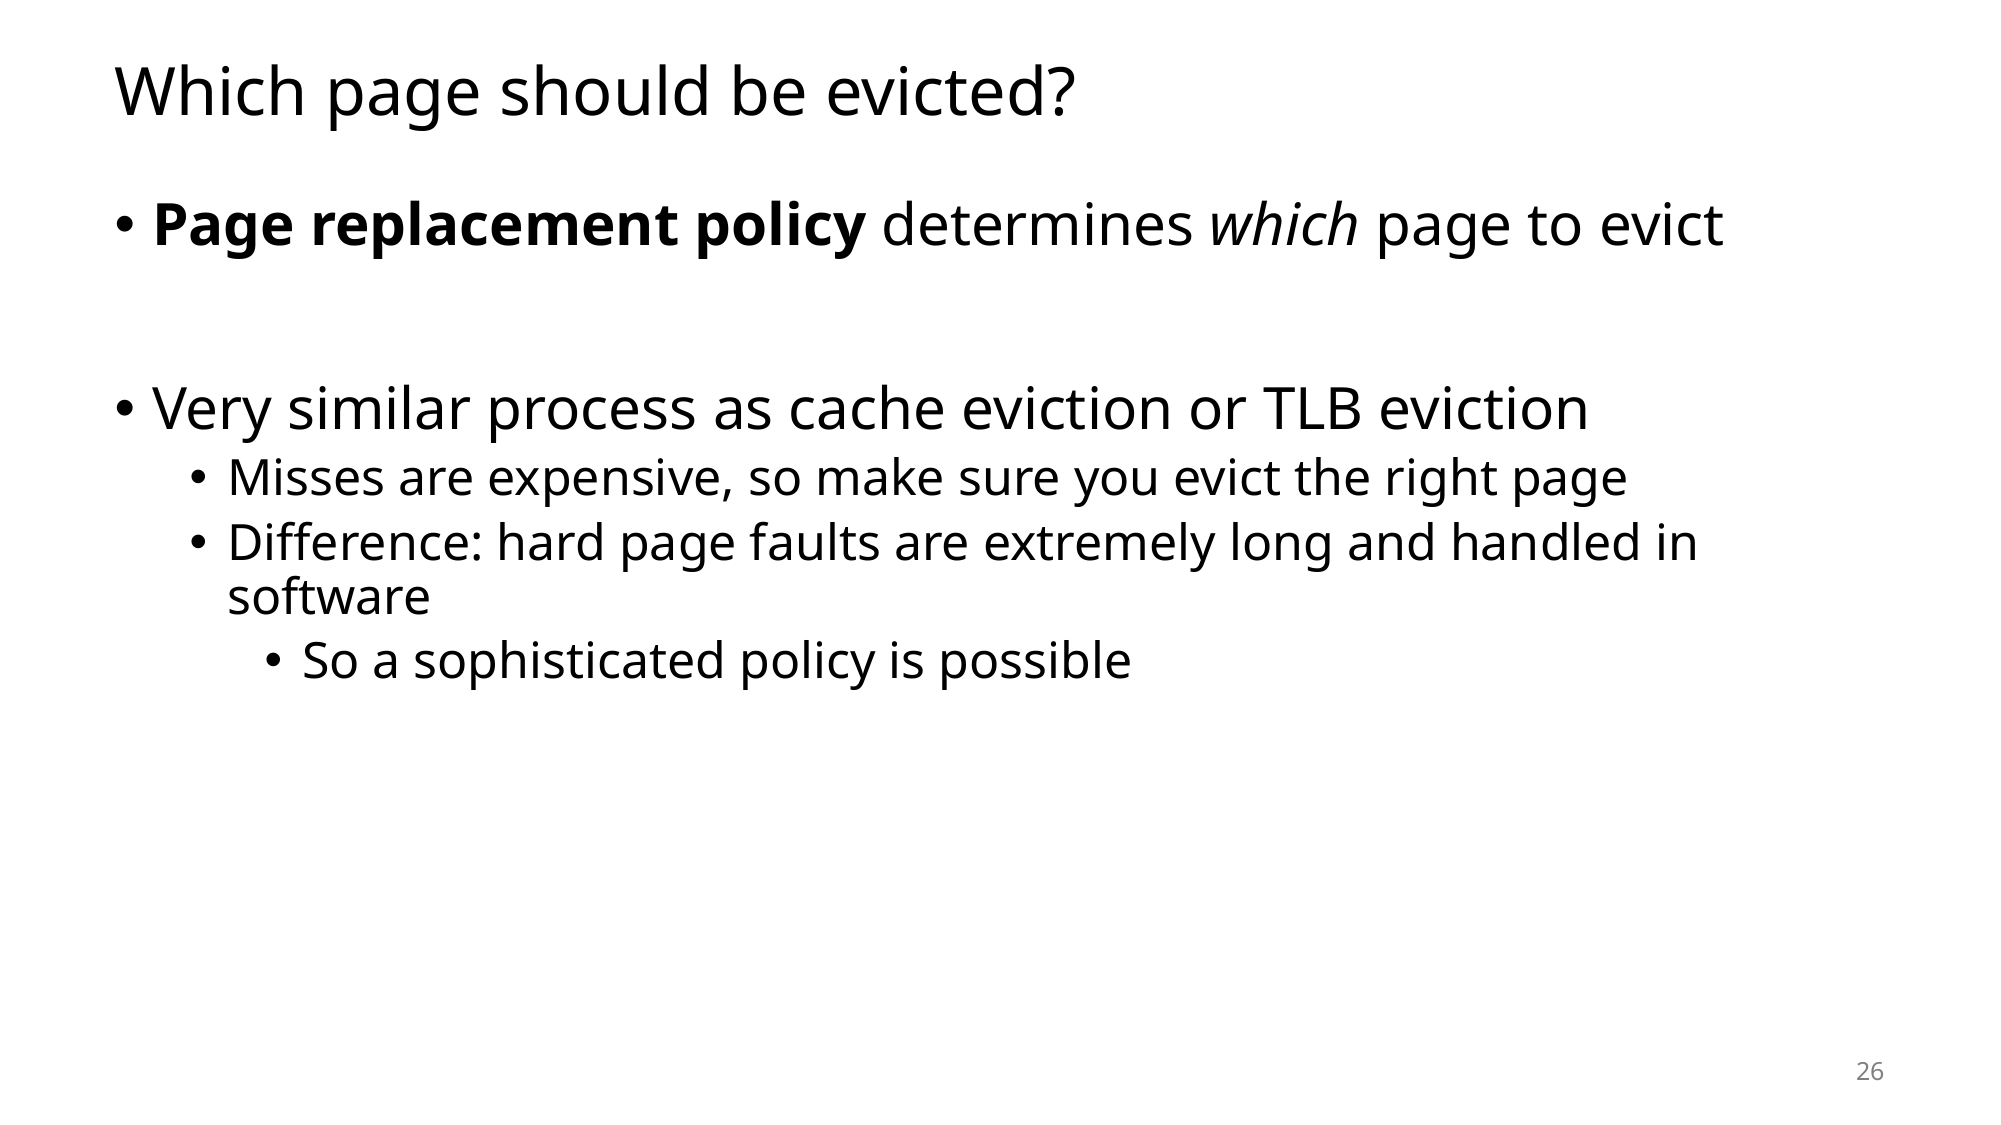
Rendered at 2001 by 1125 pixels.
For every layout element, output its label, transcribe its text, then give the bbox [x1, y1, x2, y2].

slide_number 26 [1749, 1042, 1900, 1103]
list Page replacement policy determines which page to evict Very similar process as cache eviction or TLB eviction Misses are expensive, so make sure you evict the right page Difference: hard page faults are extremely long and handled in software So a sophisticated policy is possible [99, 187, 1900, 1013]
title Which page should be evicted? [99, 37, 1900, 150]
